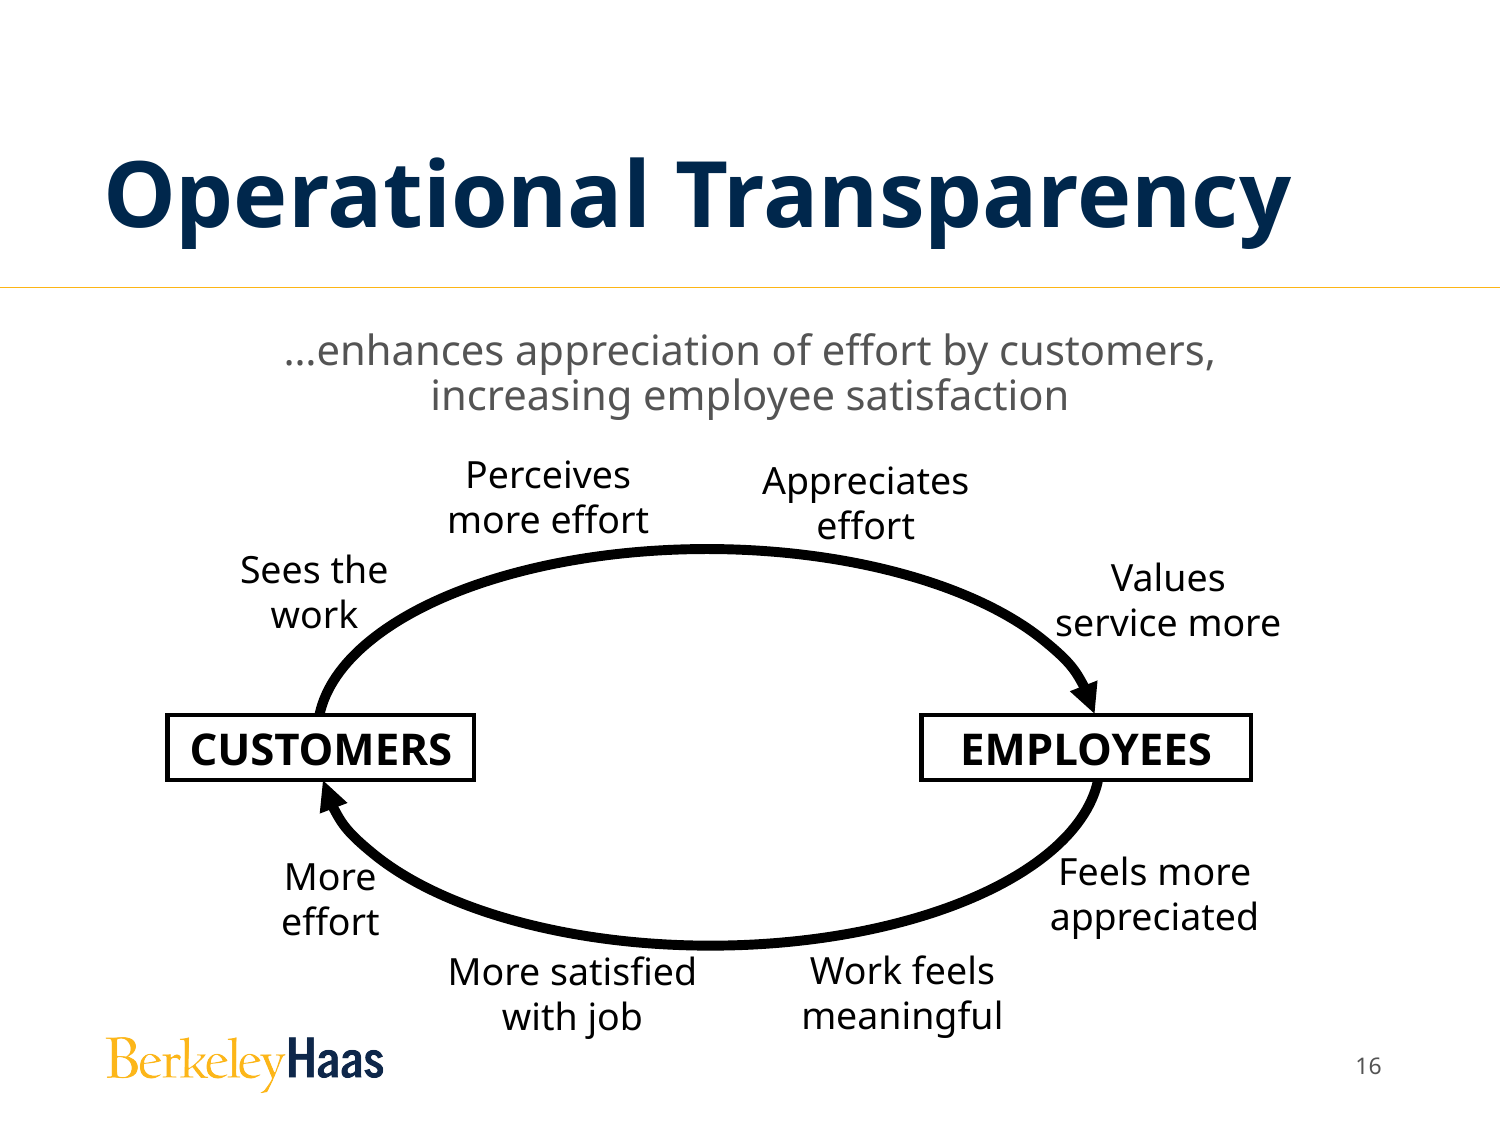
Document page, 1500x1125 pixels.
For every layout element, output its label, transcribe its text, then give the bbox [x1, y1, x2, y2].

text_box Appreciates effort [751, 450, 981, 553]
text_box CUSTOMERS [167, 715, 475, 781]
text_box Perceives more effort [426, 444, 671, 548]
text_box Values service more [1046, 547, 1291, 650]
list …enhances appreciation of effort by customers, increasing employee satisfaction [103, 299, 1397, 1014]
slide_number 15 [1270, 1037, 1397, 1098]
text_box Feels more appreciated [1041, 841, 1269, 944]
text_box [320, 761, 1098, 946]
text_box Work feels meaningful [784, 940, 1021, 1043]
text_box Sees the work [220, 539, 409, 642]
text_box More satisfied with job [435, 941, 710, 1045]
text_box More effort [248, 846, 413, 950]
picture [103, 1034, 388, 1097]
title Operational Transparency [103, 59, 1397, 278]
text_box [319, 548, 1097, 733]
text_box EMPLOYEES [921, 715, 1251, 781]
